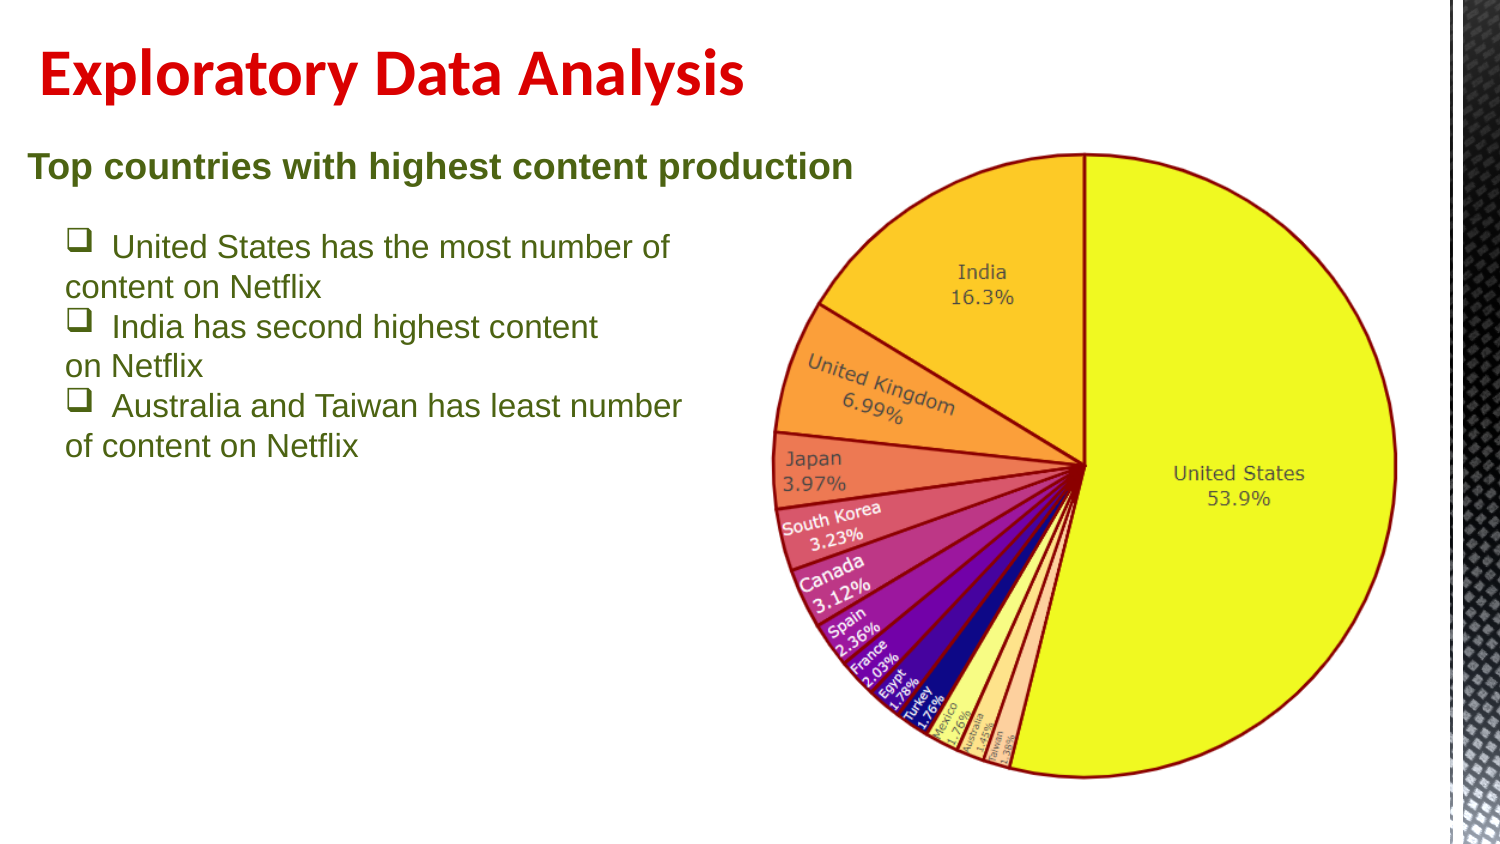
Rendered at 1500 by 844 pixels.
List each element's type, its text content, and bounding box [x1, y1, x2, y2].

text_box Exploratory Data Analysis [24, 21, 1100, 117]
text_box United States has the most number of content on Netflix India has second highest content on Netflix Australia and Taiwan has least number of content on Netflix [49, 217, 694, 512]
text_box Top countries with highest content production [12, 134, 694, 194]
picture [699, 0, 1500, 844]
